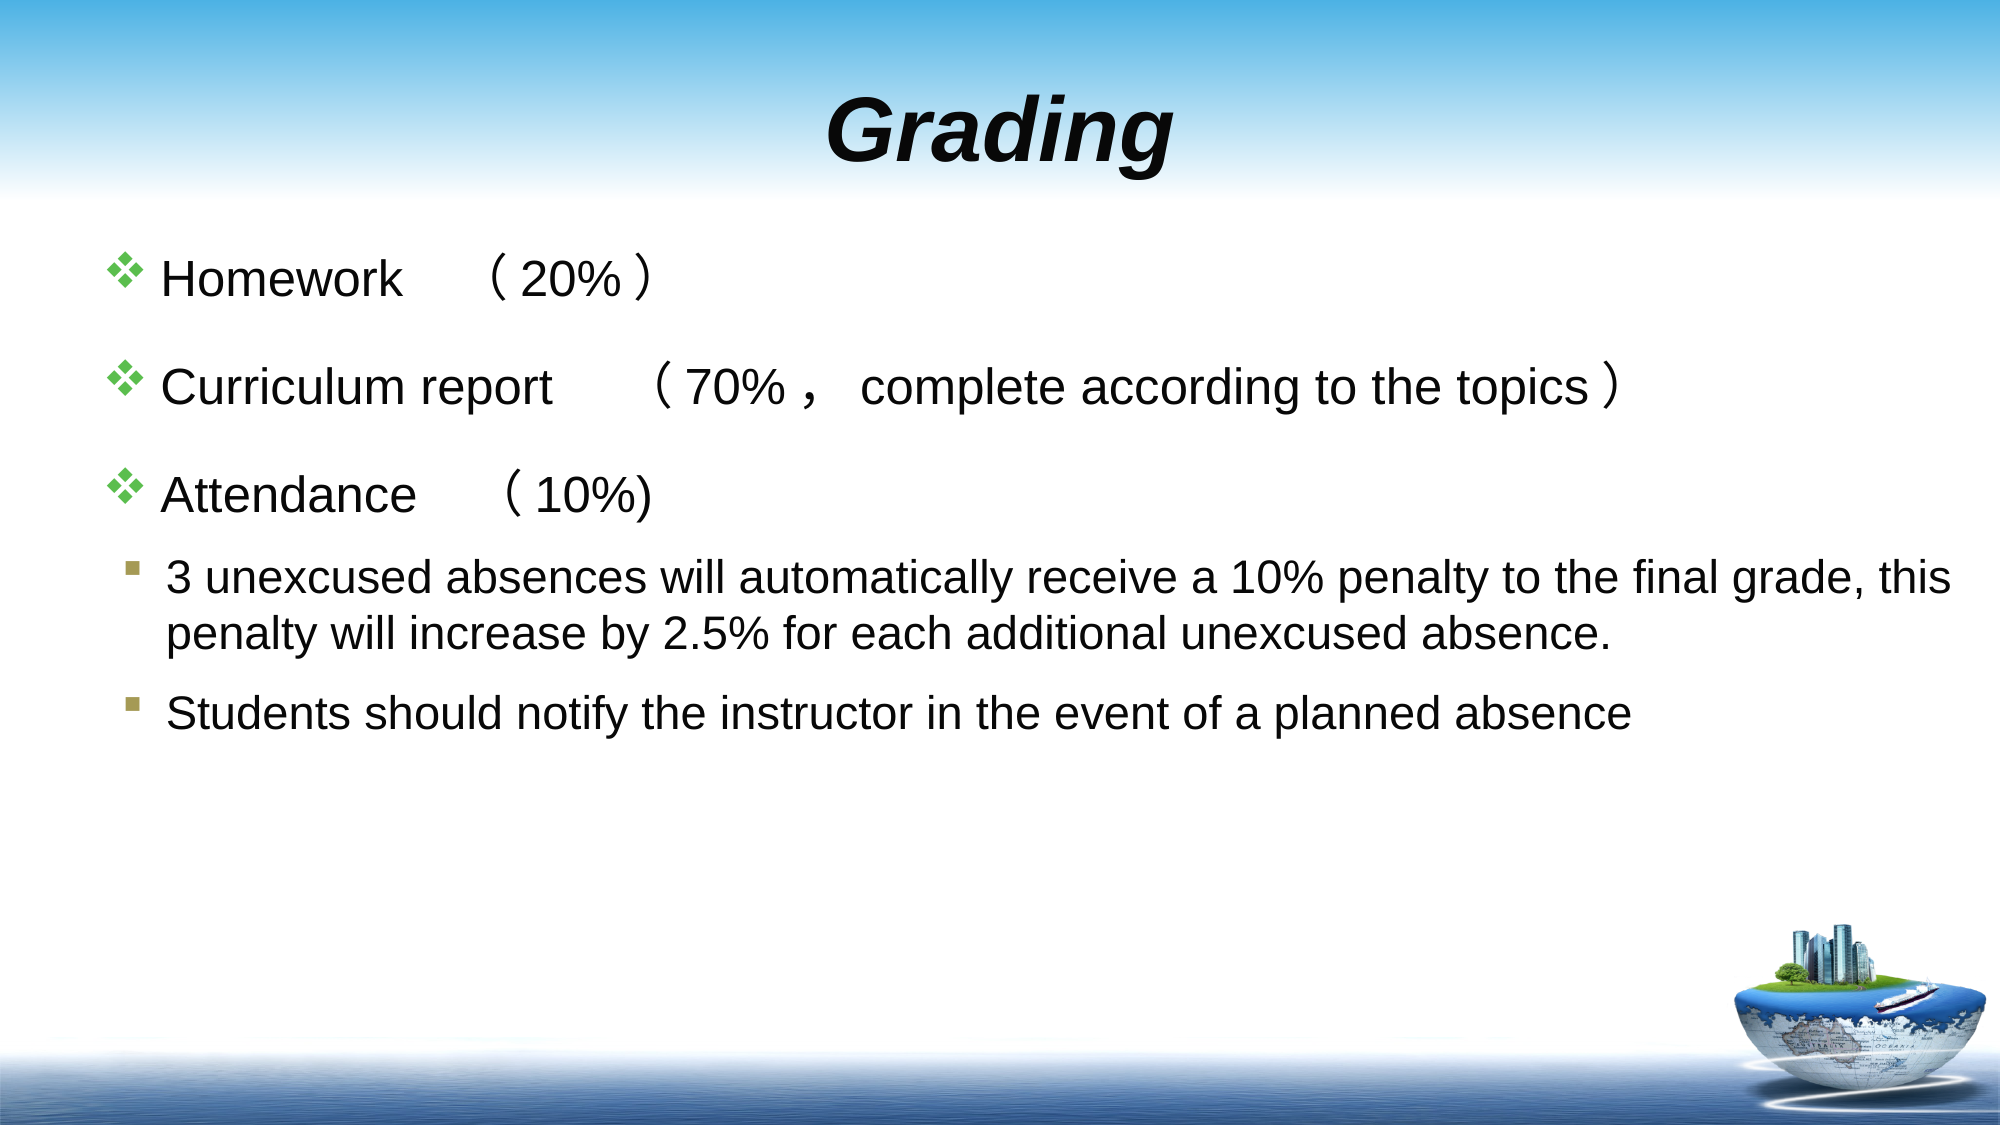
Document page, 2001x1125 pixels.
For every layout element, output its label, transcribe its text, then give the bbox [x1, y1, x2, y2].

list Homework （20%） Curriculum report （70%，complete according to the topics） Attendance （10%) 3 unexcused absences will automatically receive a 10% penalty to the final grade, this penalty will increase by 2.5% for each additional unexcused absence. Students should notify the instructor in the event of a planned absence [87, 237, 1976, 751]
title Grading [437, 62, 1563, 189]
picture [0, 920, 2001, 1125]
